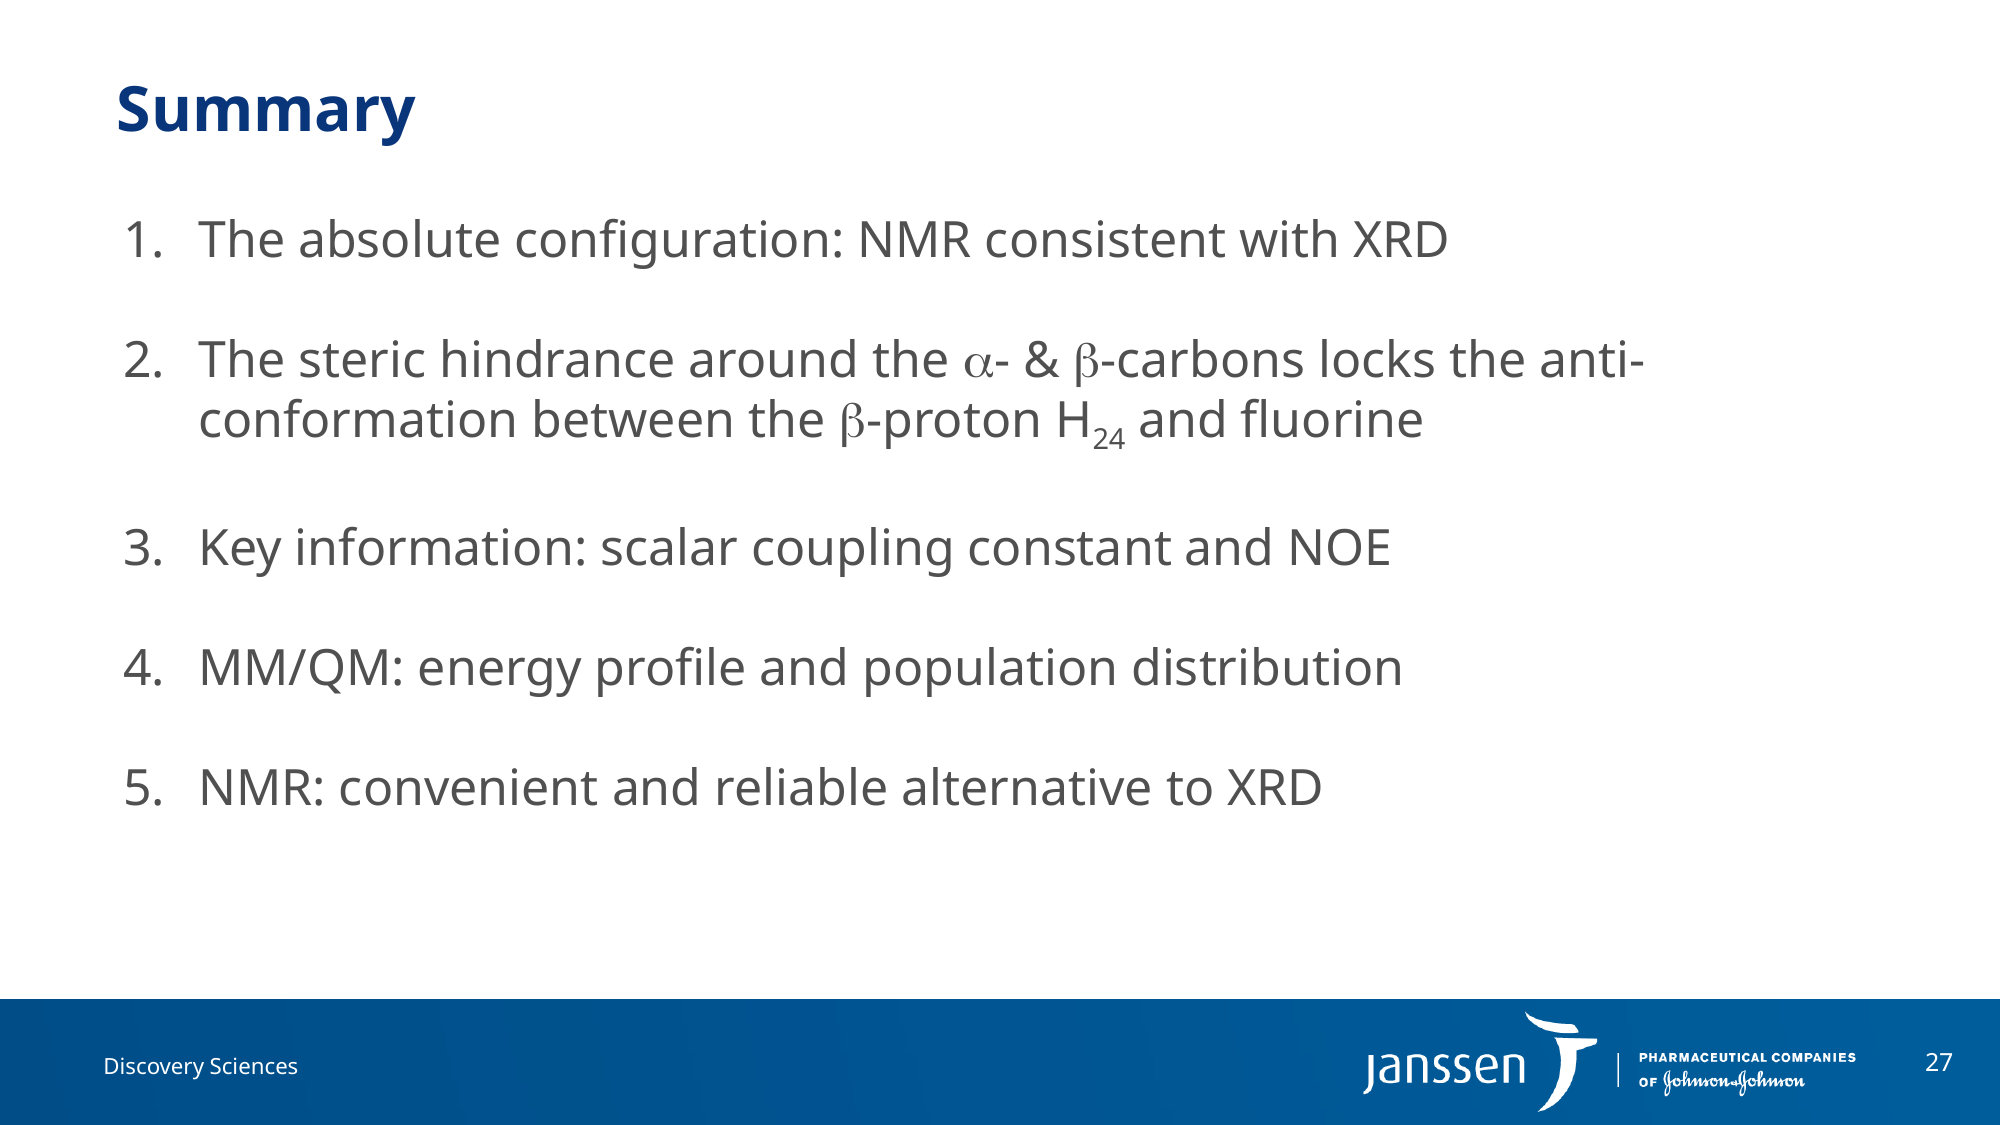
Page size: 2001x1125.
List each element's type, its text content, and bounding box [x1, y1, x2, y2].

text_box The absolute configuration: NMR consistent with XRD The steric hindrance around the - & -carbons locks the anti-conformation between the -proton H24 and fluorine Key information: scalar coupling constant and NOE MM/QM: energy profile and population distribution NMR: convenient and reliable alternative to XRD [108, 199, 1898, 823]
picture [1341, 997, 1885, 1125]
title Summary [101, 24, 1905, 188]
slide_number 27 [1869, 1041, 1969, 1087]
